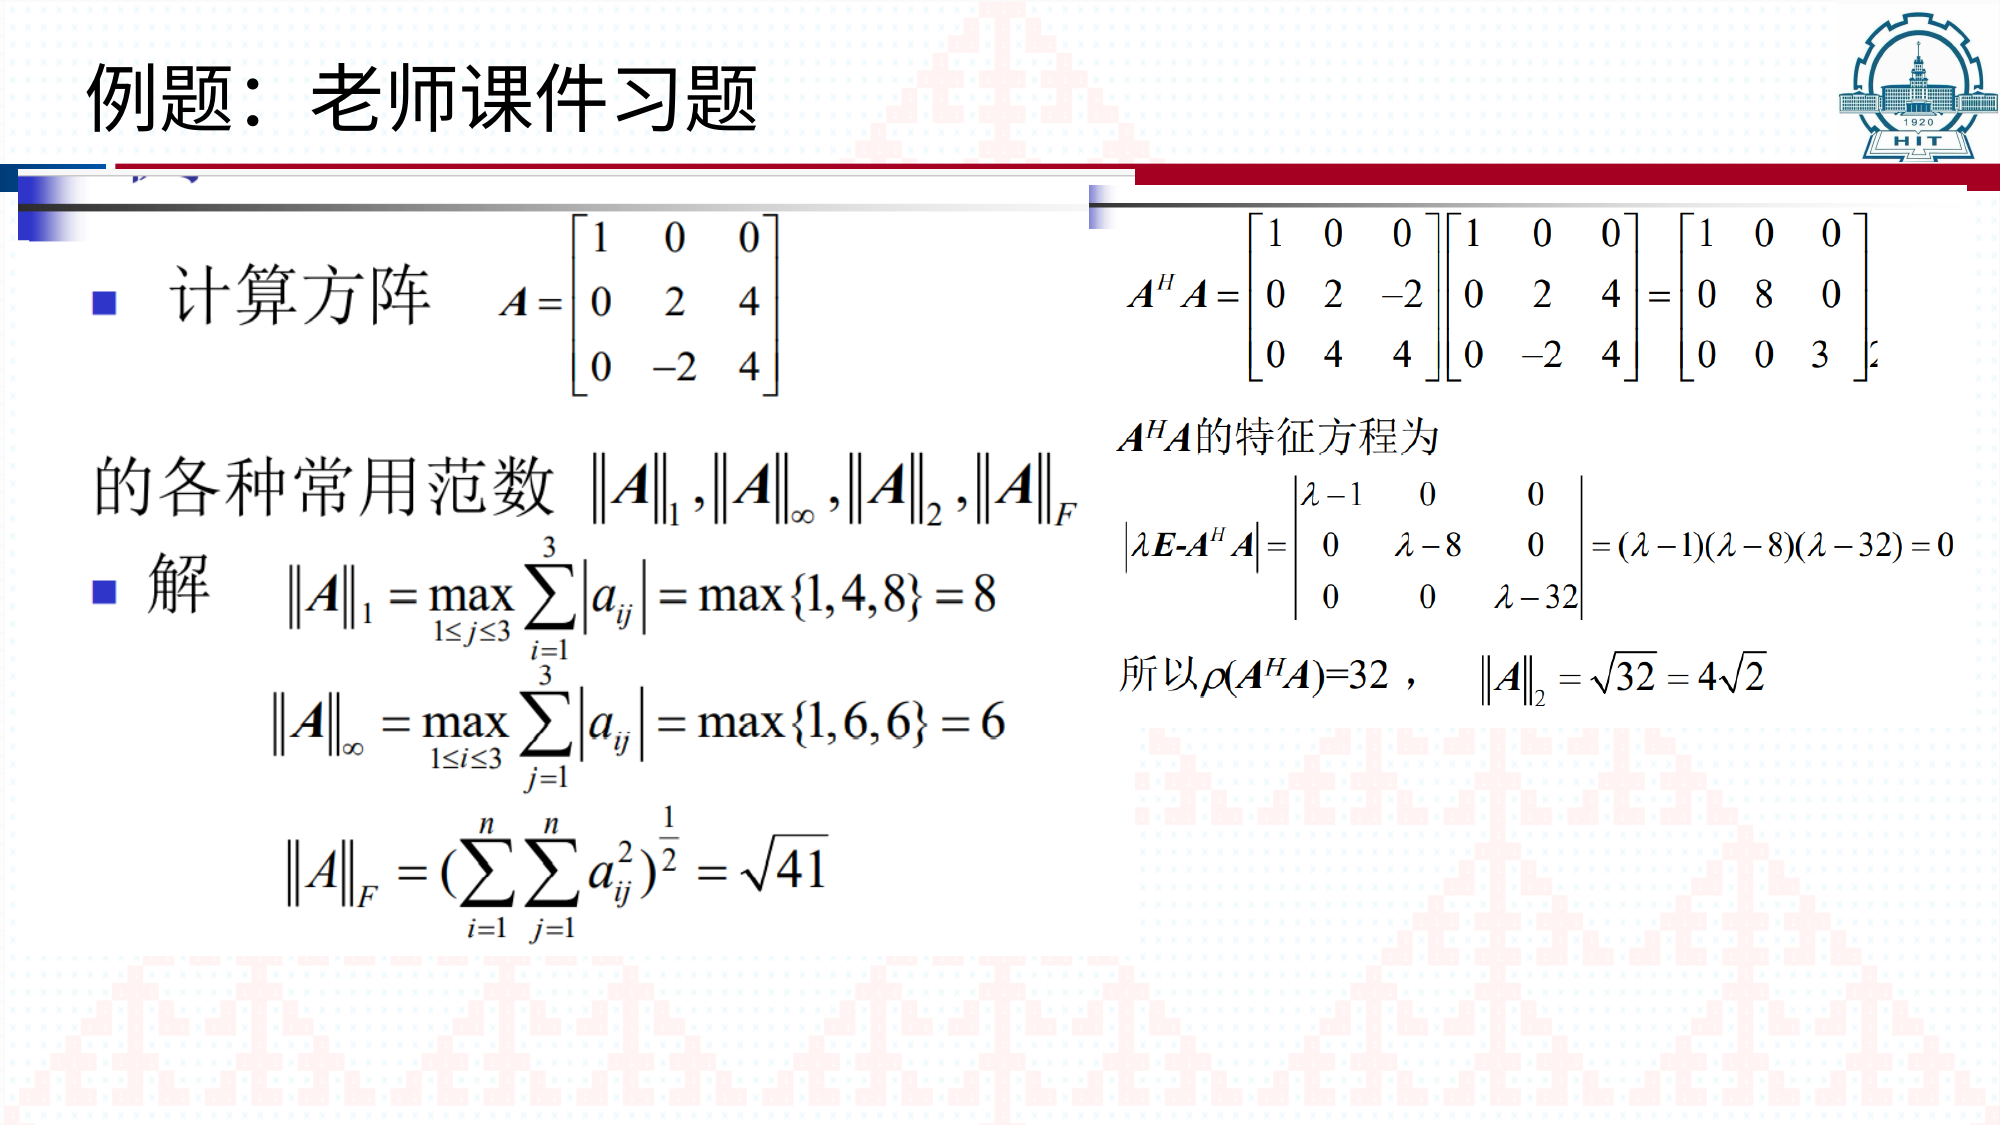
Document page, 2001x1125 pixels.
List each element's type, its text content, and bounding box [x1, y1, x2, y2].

picture [18, 169, 1967, 956]
picture [1837, 0, 1999, 162]
text_box 例题：老师课件习题 [70, 44, 781, 149]
